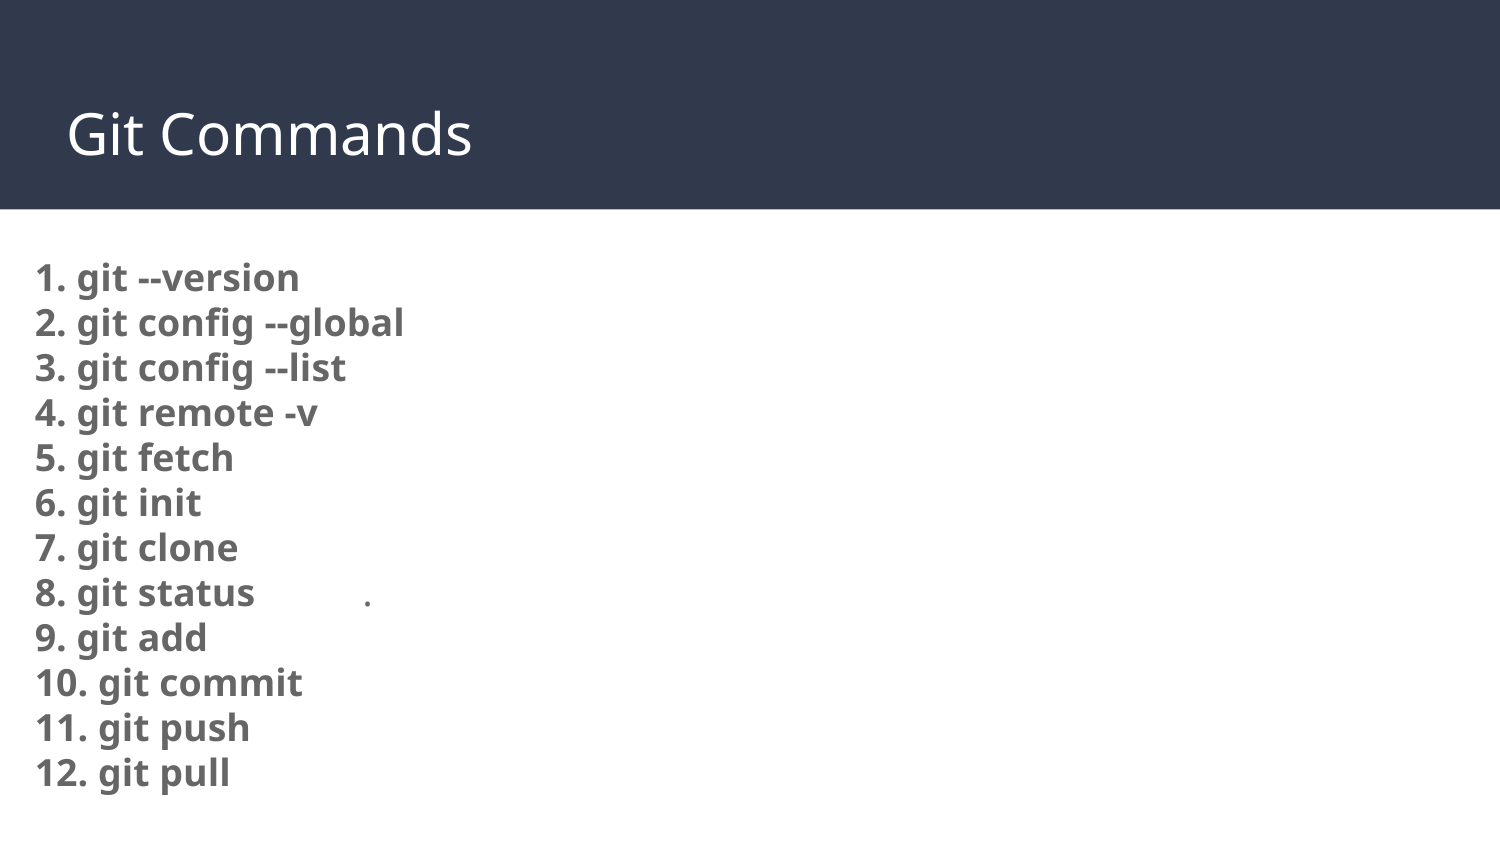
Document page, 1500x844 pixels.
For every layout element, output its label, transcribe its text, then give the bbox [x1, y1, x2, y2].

title Git Commands [51, 82, 1449, 185]
text_box 1. git --version 2. git config --global 3. git config --list 4. git remote -v 5. git fetch 6. git init 7. git clone 8. git status . 9. git add 10. git commit 11. git push 12. git pull [19, 239, 1479, 800]
